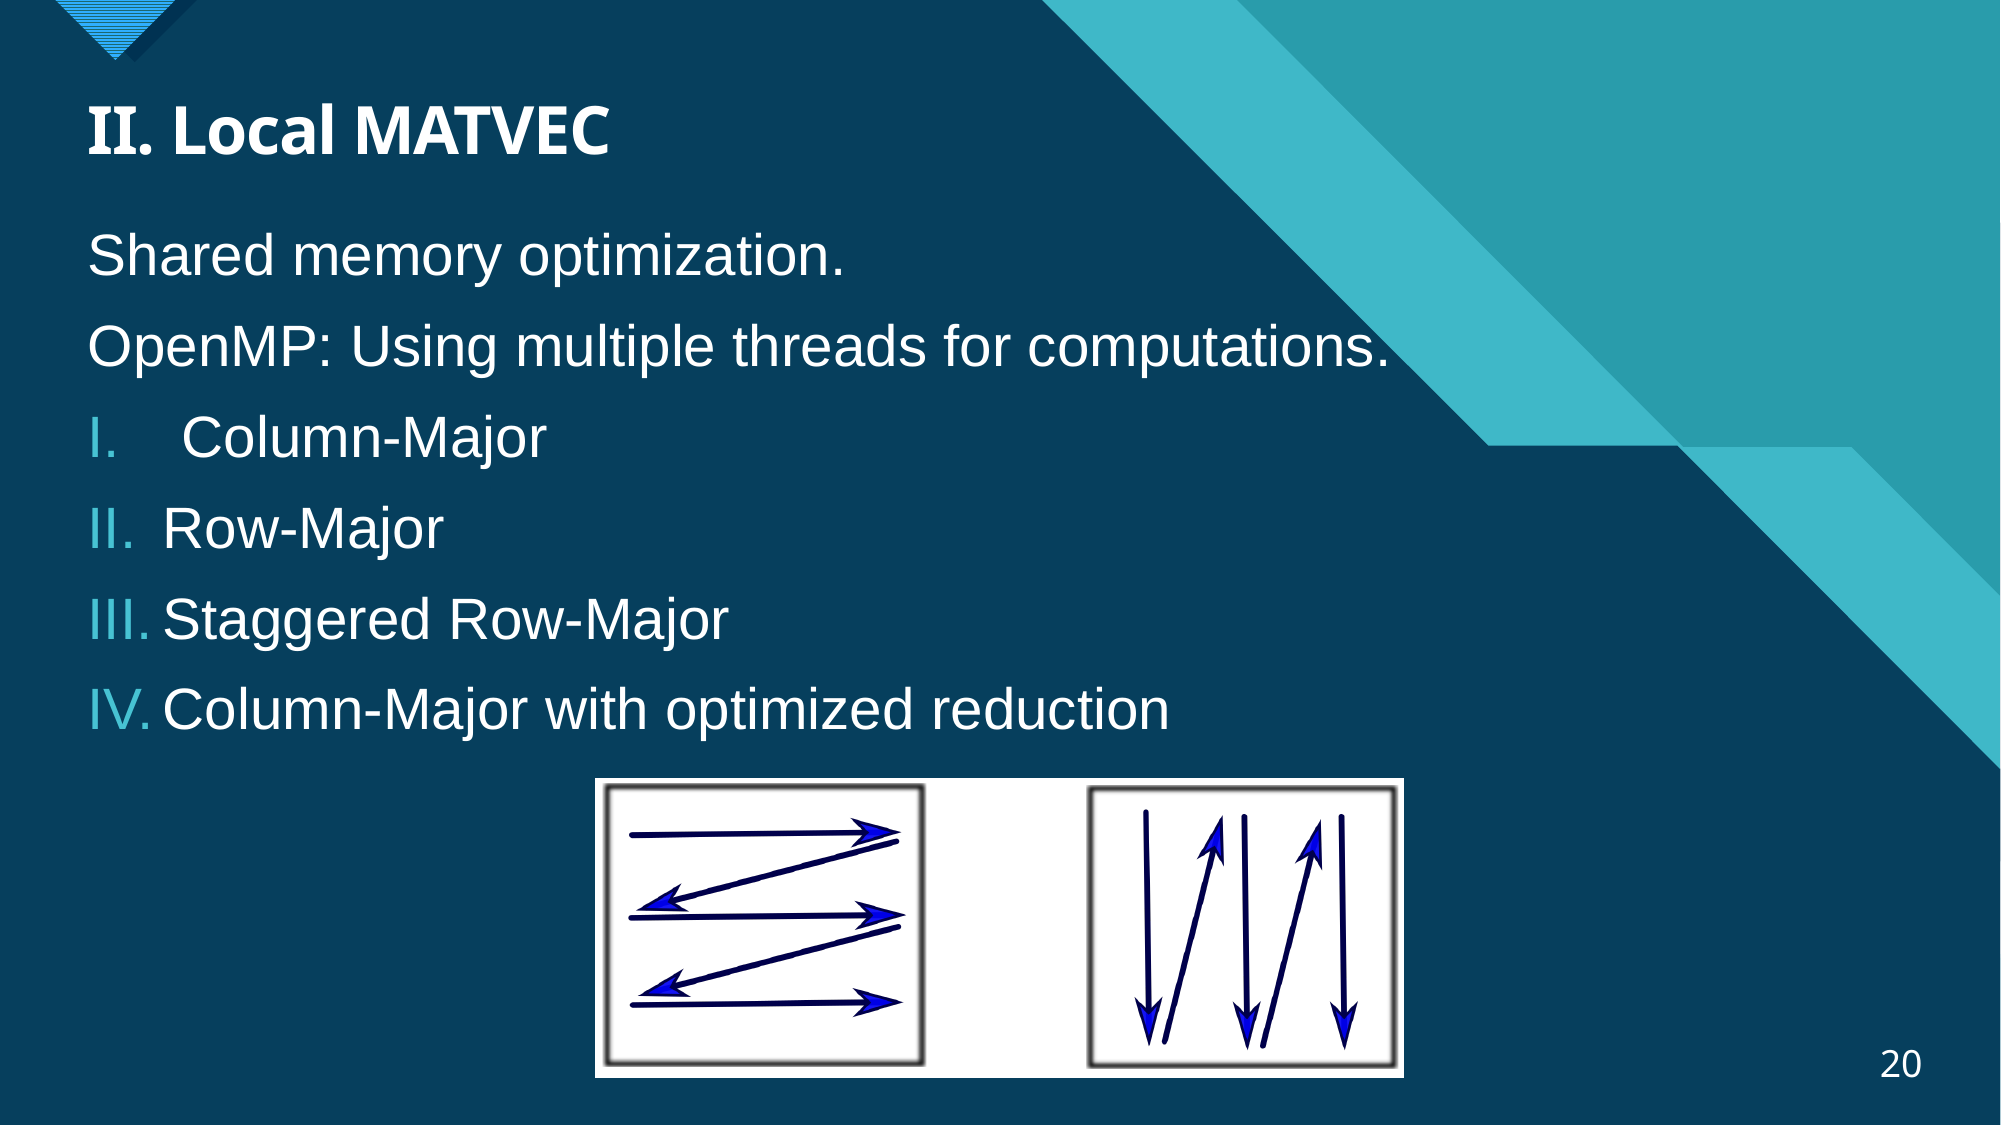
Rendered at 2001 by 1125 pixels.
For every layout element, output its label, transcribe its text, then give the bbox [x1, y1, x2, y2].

list Shared memory optimization. OpenMP: Using multiple threads for computations. Column-Major Row-Major Staggered Row-Major Column-Major with optimized reduction [72, 210, 1427, 882]
picture [596, 779, 1403, 1077]
slide_number 20 [1845, 1035, 1938, 1096]
title II. Local MATVEC [72, 89, 1913, 177]
